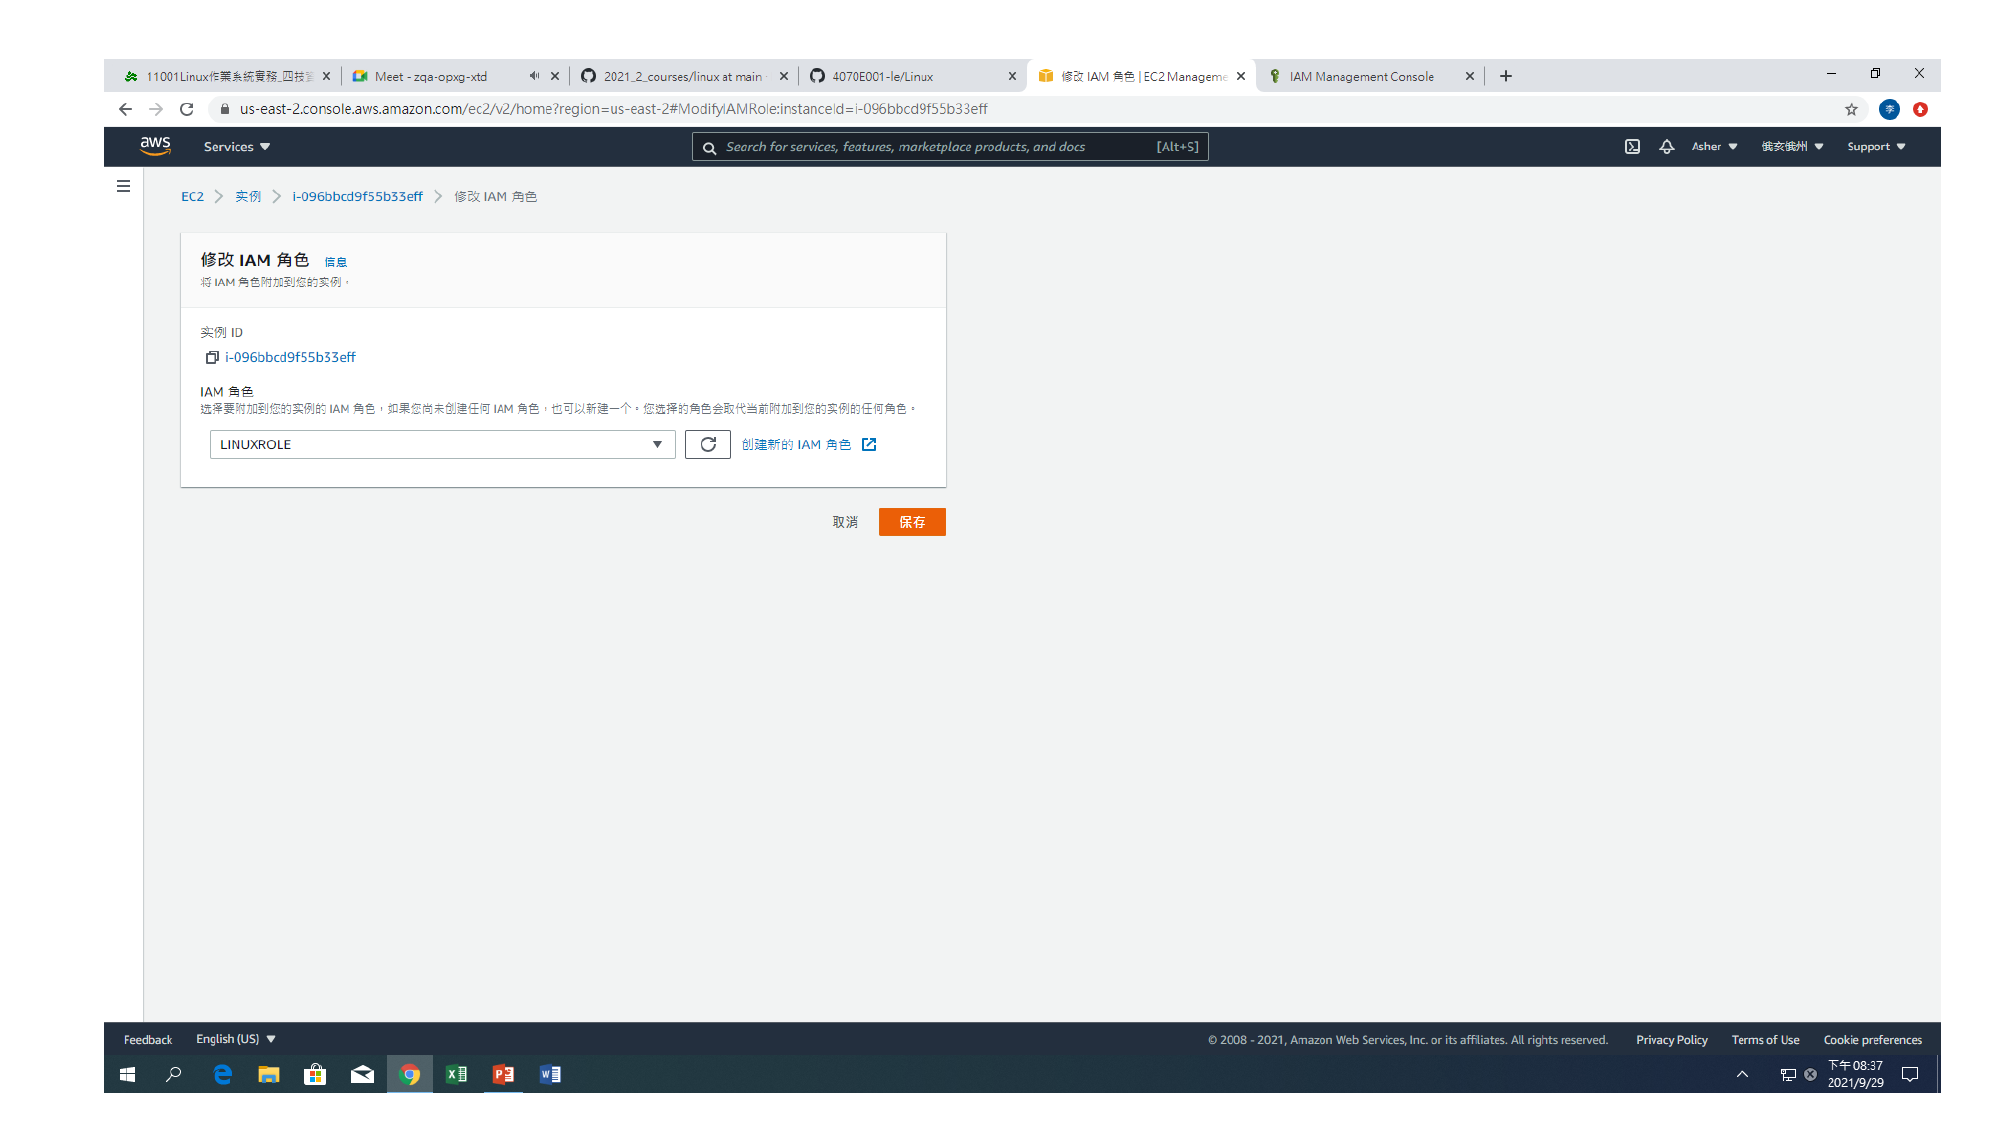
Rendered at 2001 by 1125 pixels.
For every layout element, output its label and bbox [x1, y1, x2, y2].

picture [104, 59, 1941, 1093]
